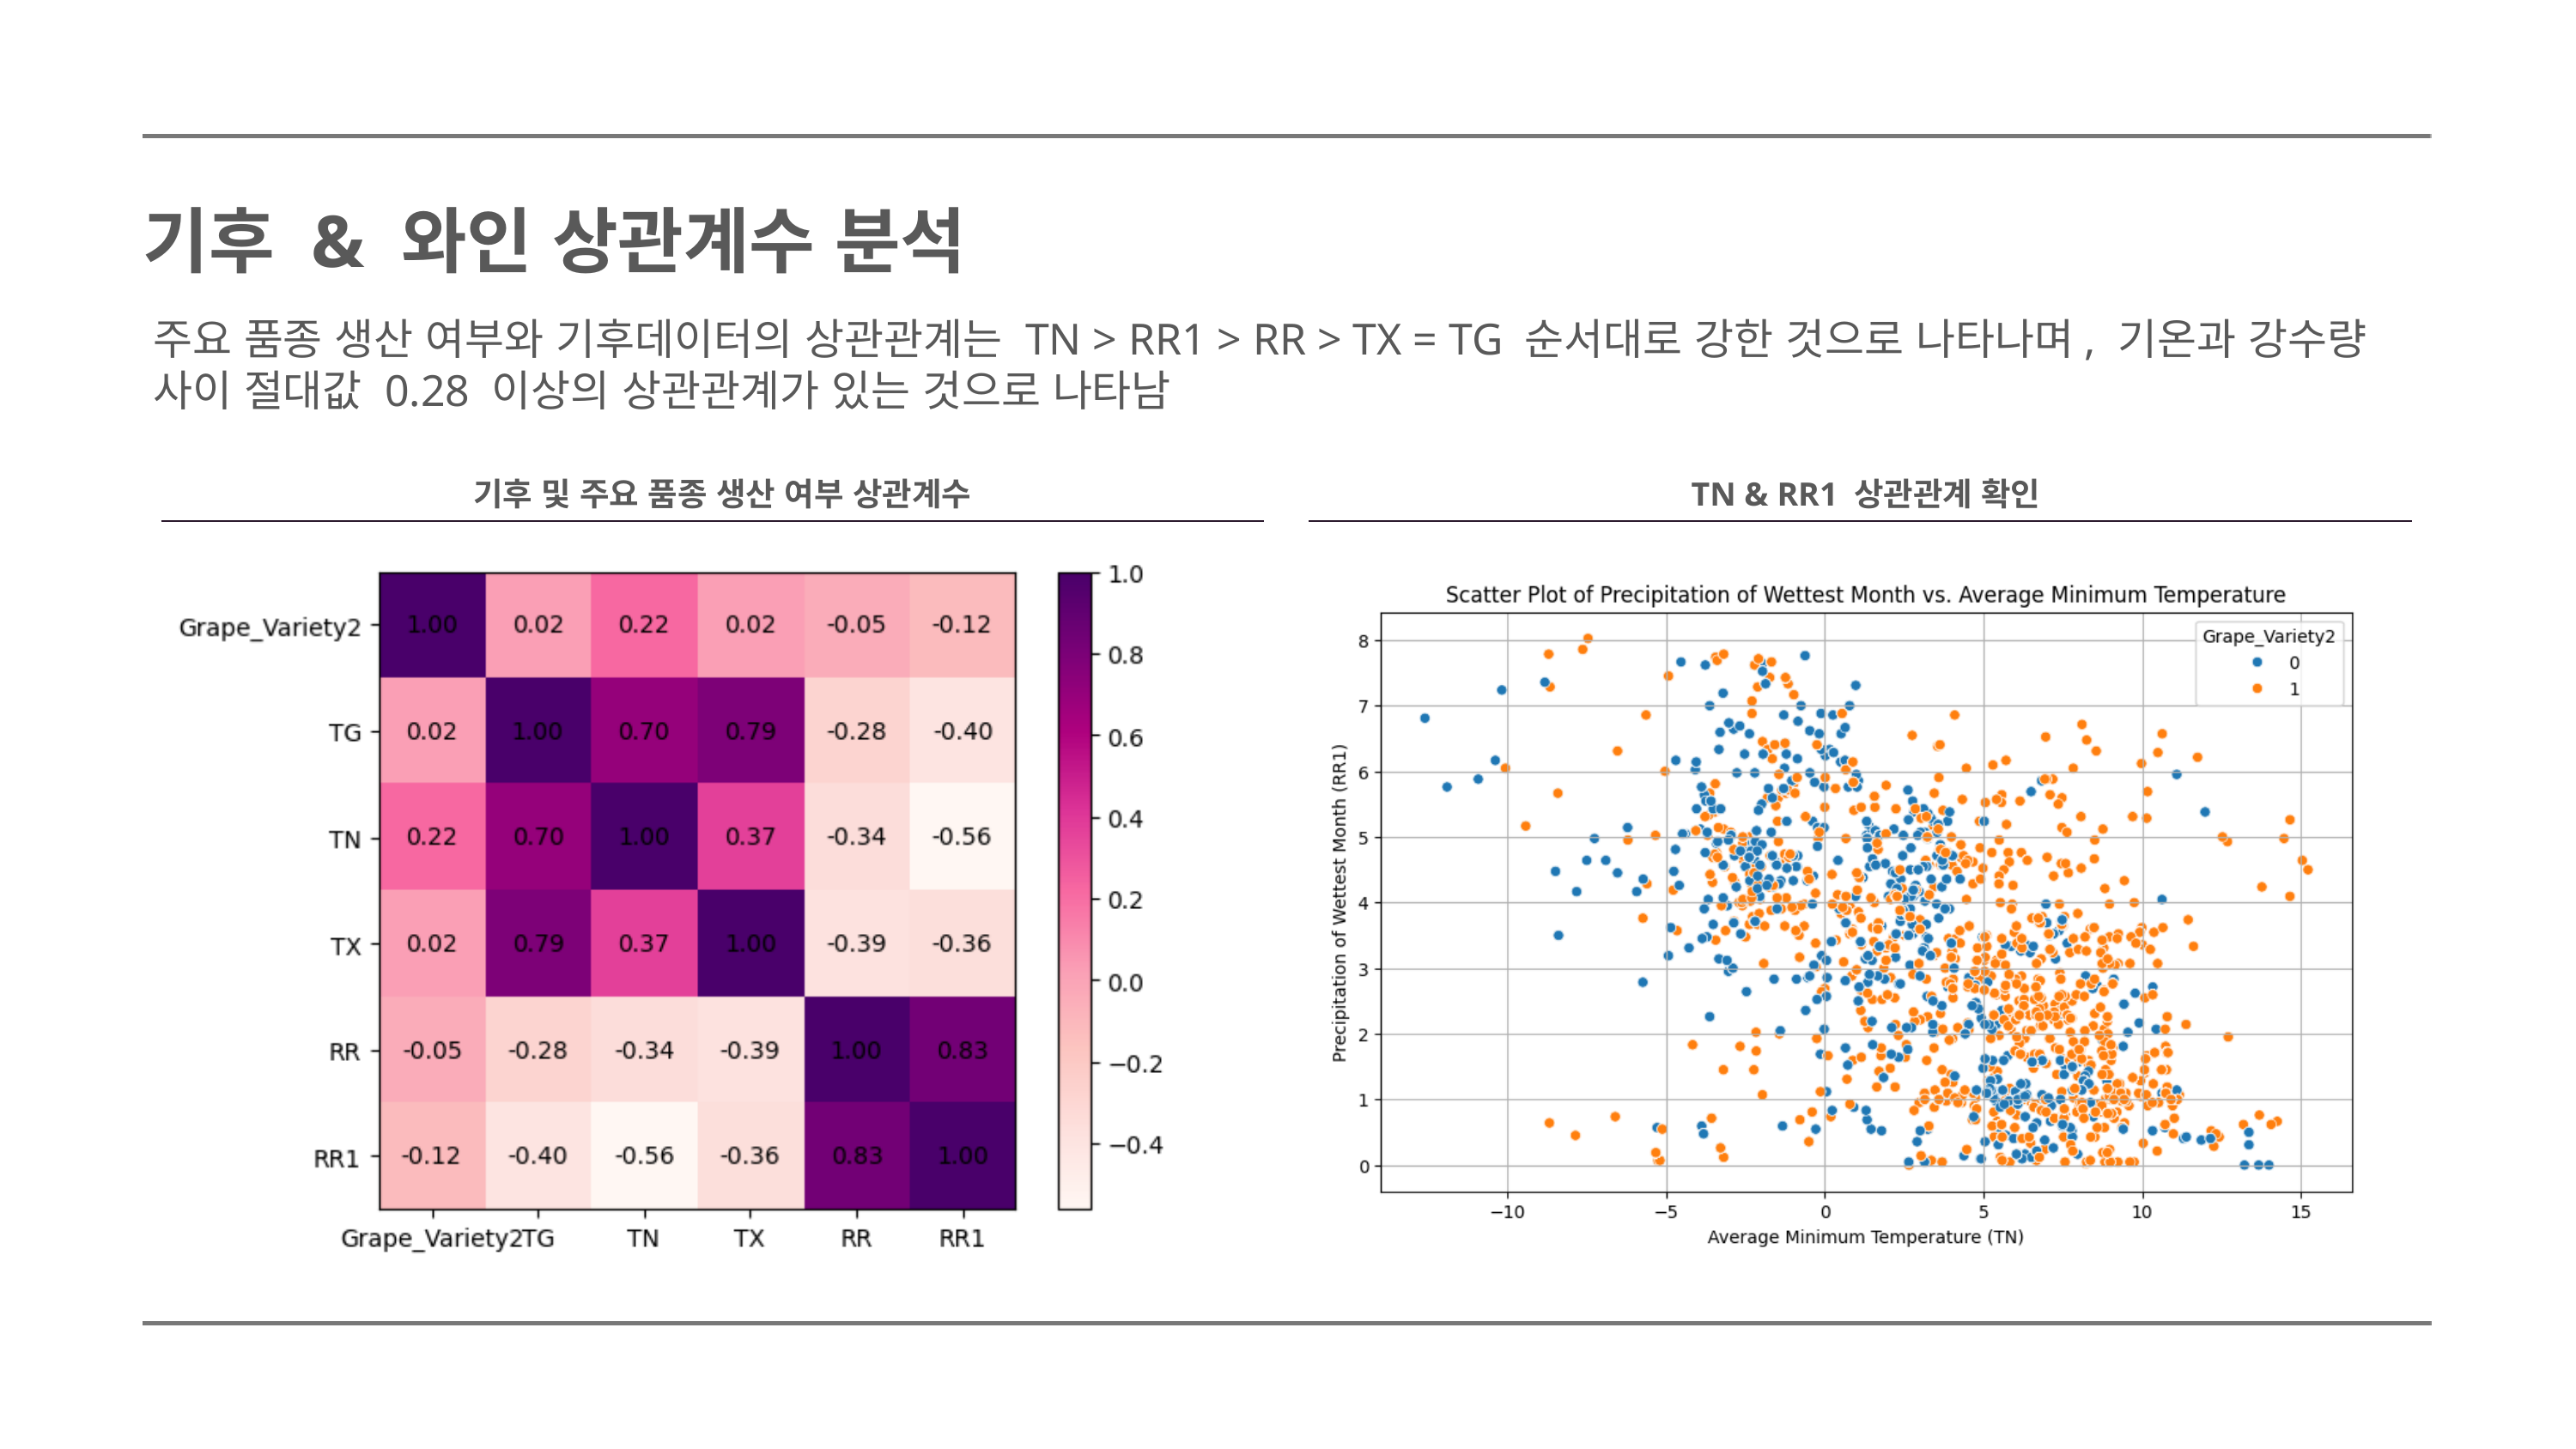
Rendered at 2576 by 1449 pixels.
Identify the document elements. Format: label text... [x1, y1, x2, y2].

text_box 주요 품종 생산 여부와 기후데이터의 상관관계는 TN > RR1 > RR > TX = TG 순서대로 강한 것으로 나타나며, 기온과 강수량 사이 절대값 0.28 이상의 상관관계가 있는 것으로 나타남 [138, 304, 2435, 461]
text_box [161, 467, 1265, 522]
picture [161, 547, 1182, 1268]
picture [1320, 573, 2365, 1259]
picture [143, 133, 2432, 138]
picture [143, 1321, 2432, 1325]
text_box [1309, 467, 2413, 522]
text_box 기후 & 와인 상관계수 분석 [143, 171, 1712, 304]
